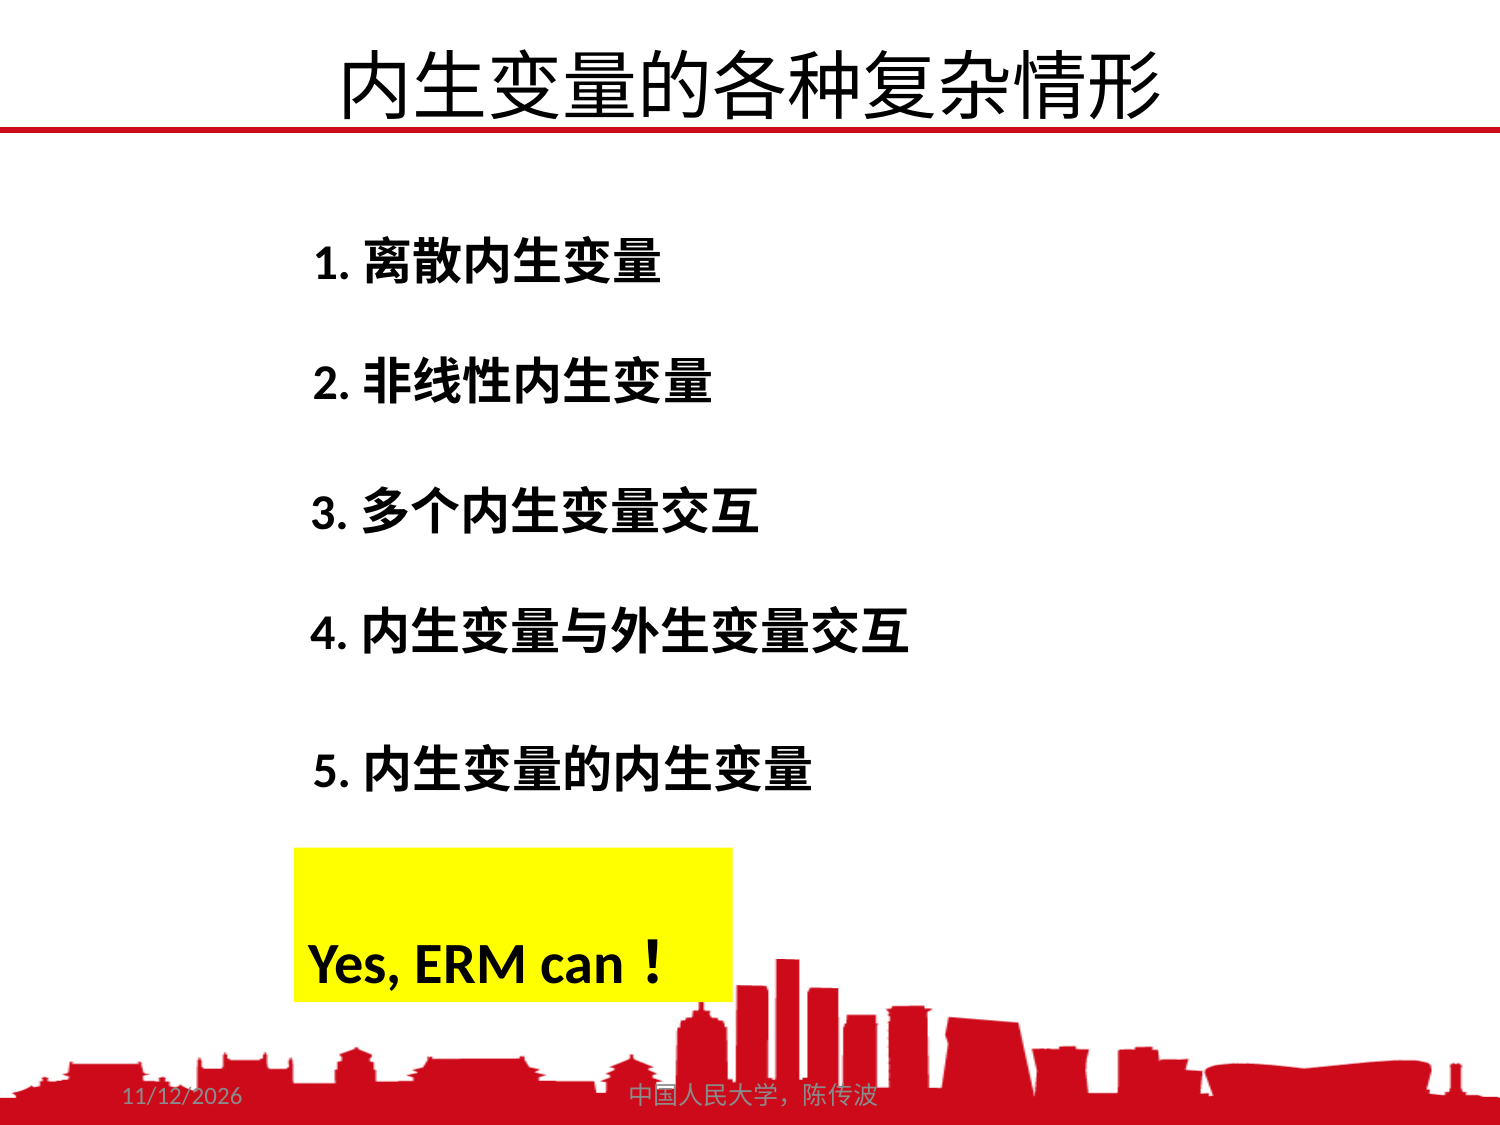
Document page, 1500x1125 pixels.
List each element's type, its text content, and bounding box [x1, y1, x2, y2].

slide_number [106, 1065, 444, 1125]
text_box 内生变量的各种复杂情形 [0, 31, 1500, 137]
text_box 3.多个内生变量交互 4.内生变量与外生变量交互 [295, 411, 1166, 667]
picture [0, 959, 1500, 1125]
text_box 5.内生变量的内生变量 [297, 670, 1168, 805]
footer 中国人民大学，陈传波 [500, 1065, 1007, 1125]
text_box 1.离散内生变量 2.非线性内生变量 [297, 162, 1168, 417]
text_box Yes, ERM can！ [293, 847, 733, 1003]
